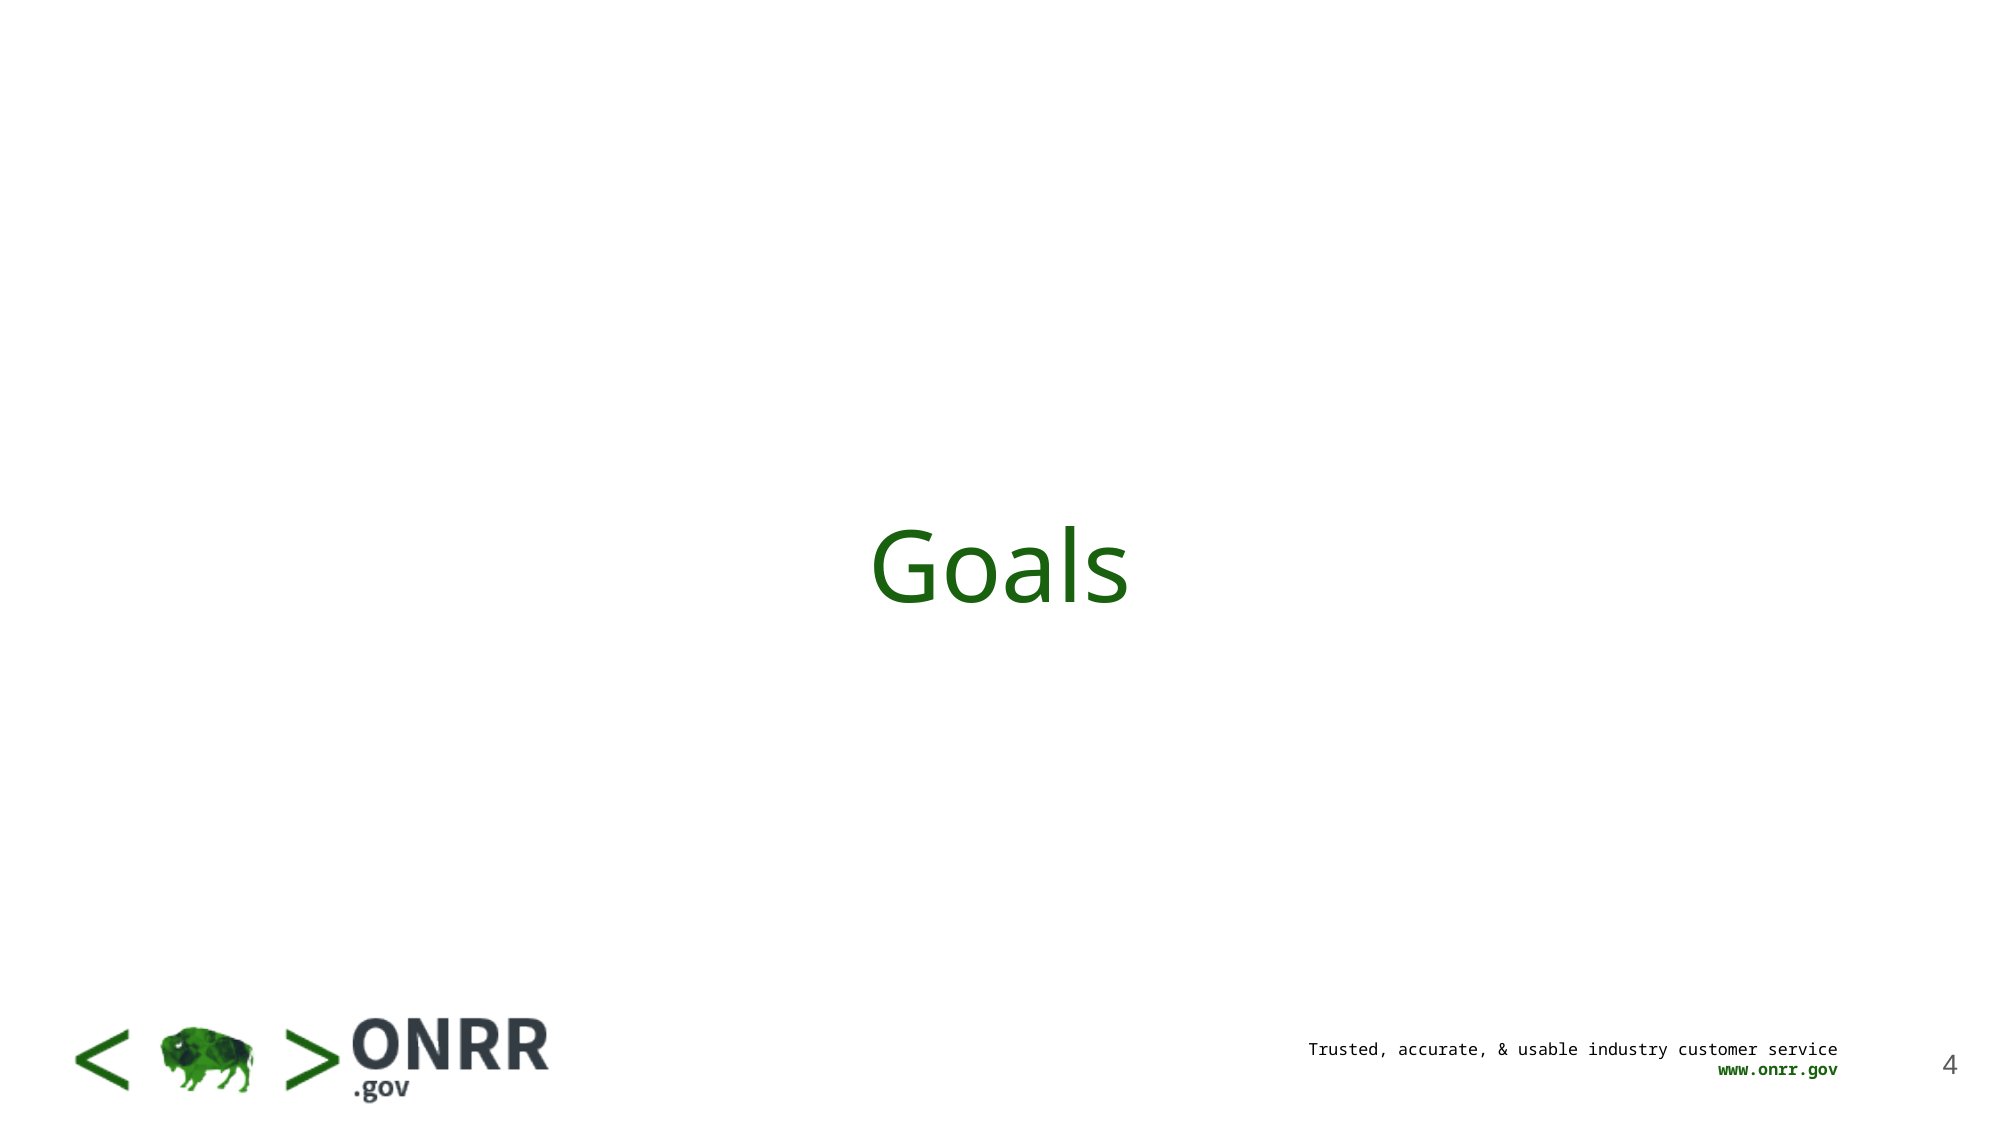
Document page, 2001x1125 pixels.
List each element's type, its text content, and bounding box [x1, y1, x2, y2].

title Goals [68, 470, 1932, 655]
slide_number 4 [1853, 1019, 1974, 1106]
picture [68, 995, 572, 1125]
